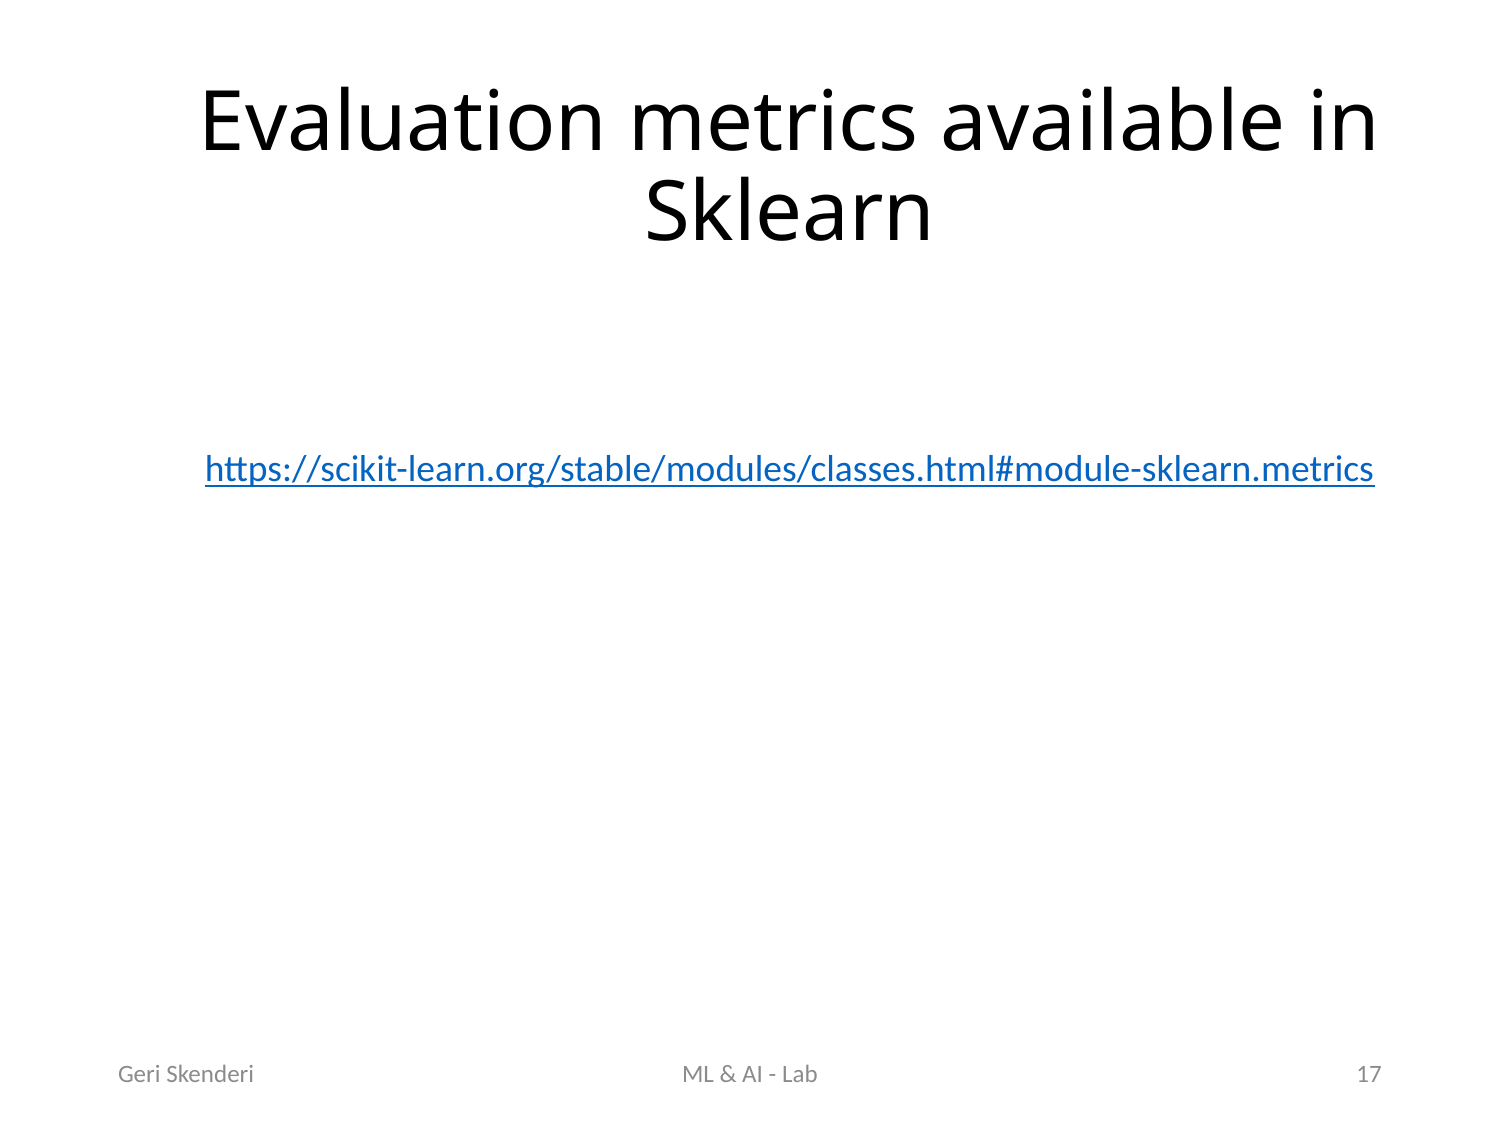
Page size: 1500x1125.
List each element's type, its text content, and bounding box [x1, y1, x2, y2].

title Evaluation metrics available in Sklearn [103, 59, 1478, 278]
text_box https://scikit-learn.org/stable/modules/classes.html#module-sklearn.metrics [103, 437, 1478, 542]
slide_number 17 [1059, 1042, 1397, 1103]
slide_number Geri Skenderi [103, 1042, 441, 1103]
footer ML & AI - Lab [496, 1042, 1004, 1103]
